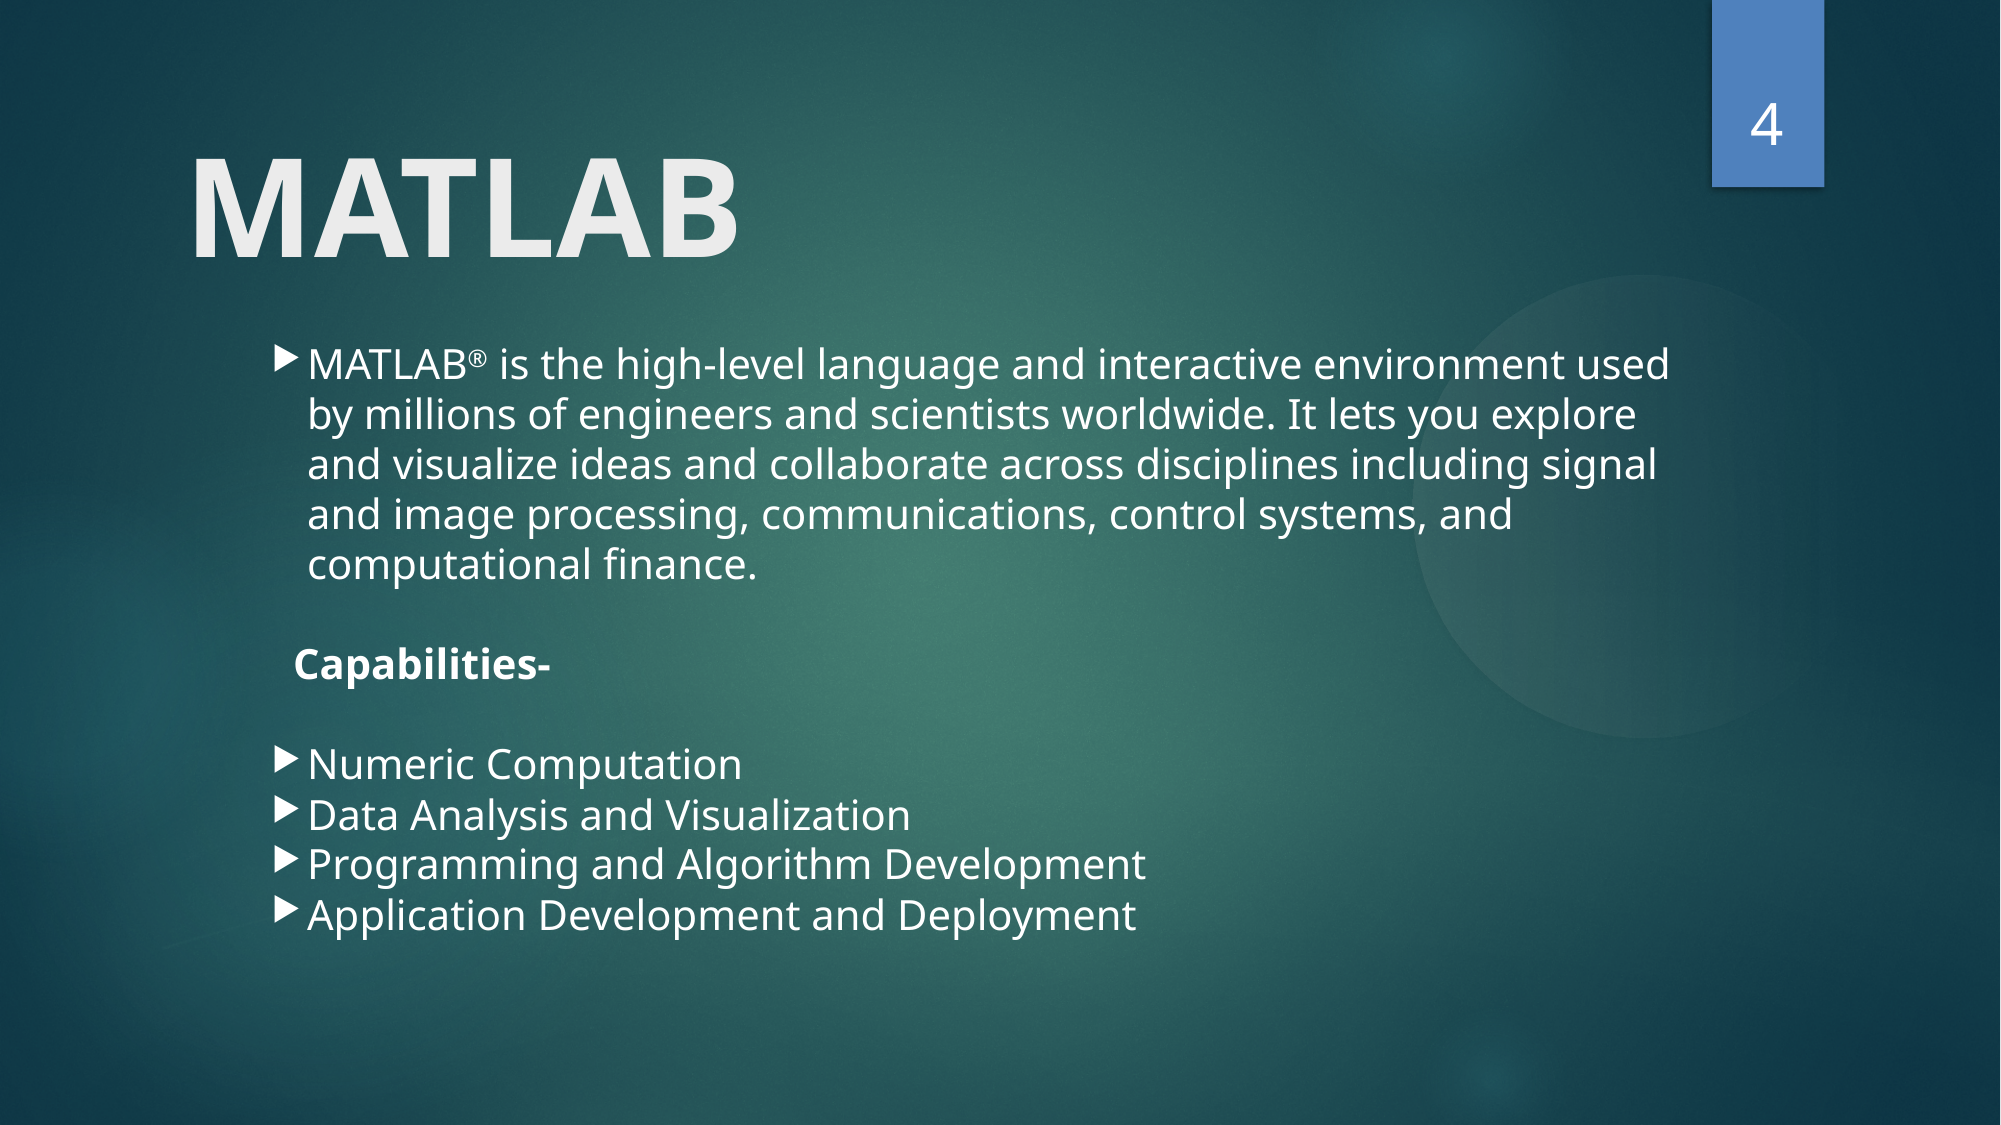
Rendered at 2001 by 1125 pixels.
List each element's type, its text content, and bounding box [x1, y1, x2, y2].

text_box <number> [1698, 48, 1836, 175]
text_box MATLAB® is the high-level language and interactive environment used by millions of engineers and scientists worldwide. It lets you explore and visualize ideas and collaborate across disciplines including signal and image processing, communications, control systems, and computational finance. Capabilities- Numeric Computation Data Analysis and Visualization Programming and Algorithm Development Application Development and Deployment [256, 330, 1725, 1019]
text_box MATLAB [169, 112, 1713, 343]
picture [0, 0, 2001, 1125]
